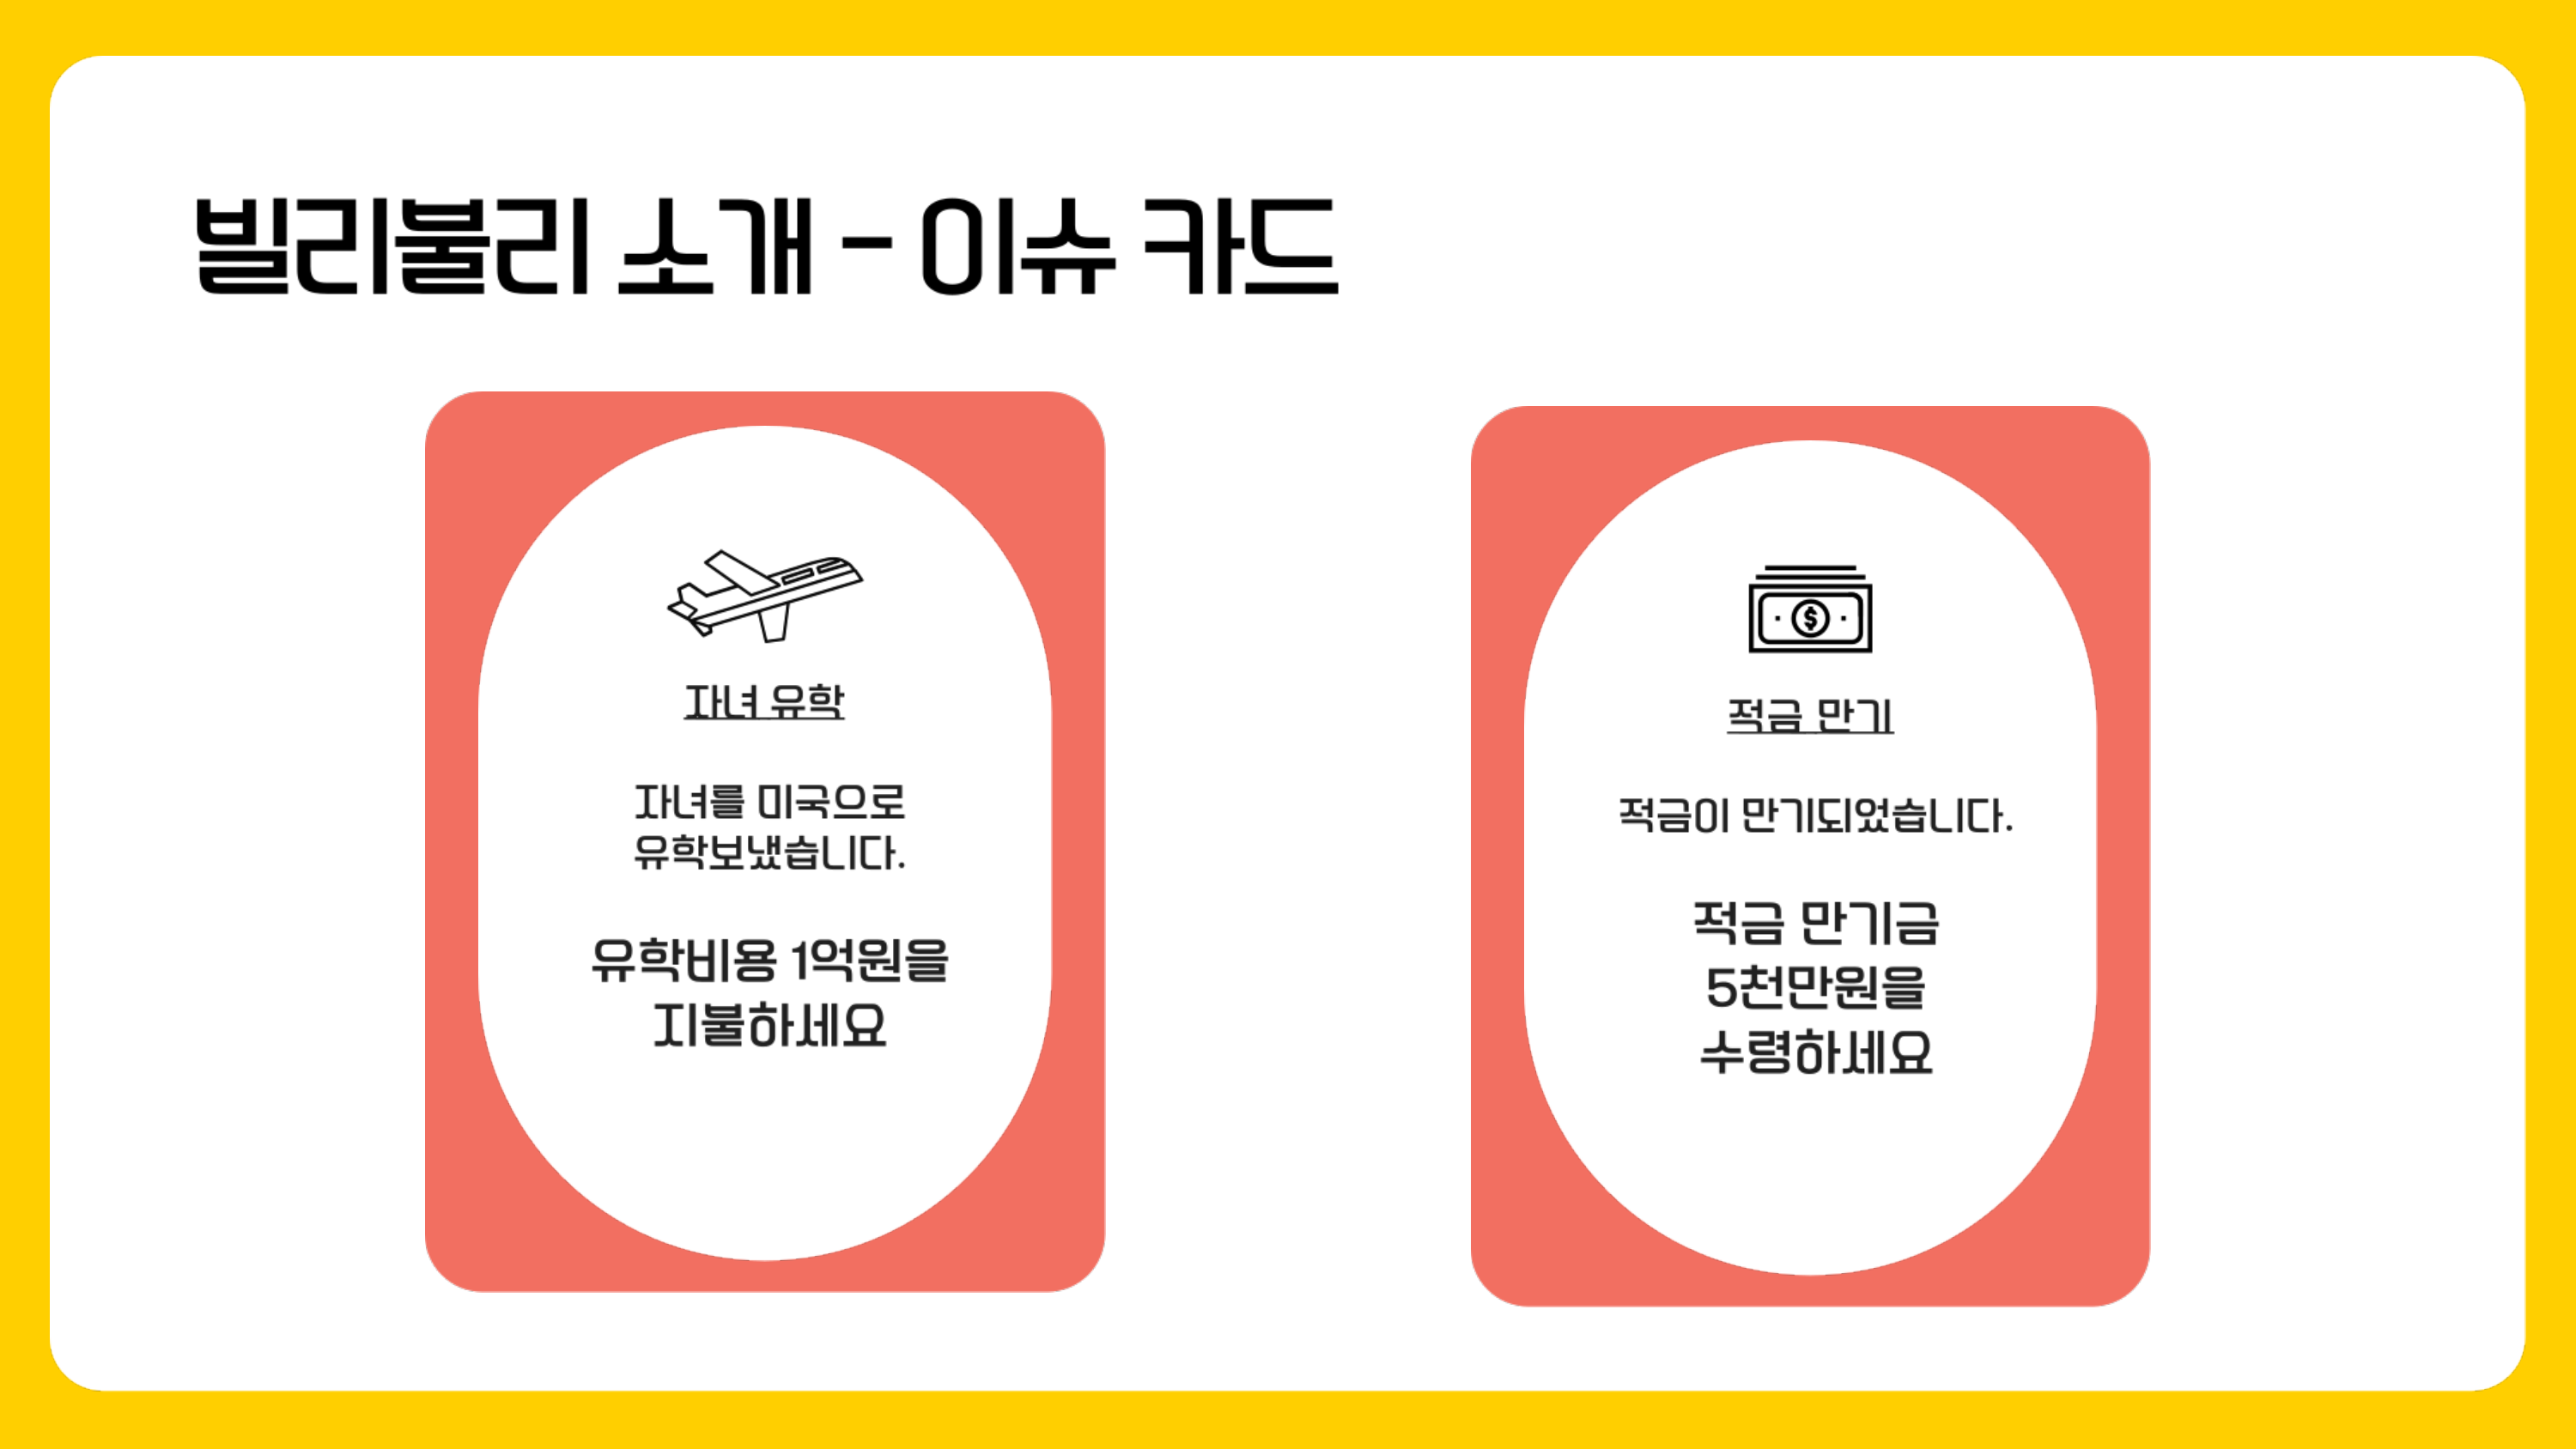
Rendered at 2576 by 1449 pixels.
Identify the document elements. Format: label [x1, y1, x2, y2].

picture [145, 109, 1467, 433]
text_box [425, 391, 1106, 1293]
text_box [1471, 406, 2152, 1307]
text_box [49, 56, 2526, 1392]
